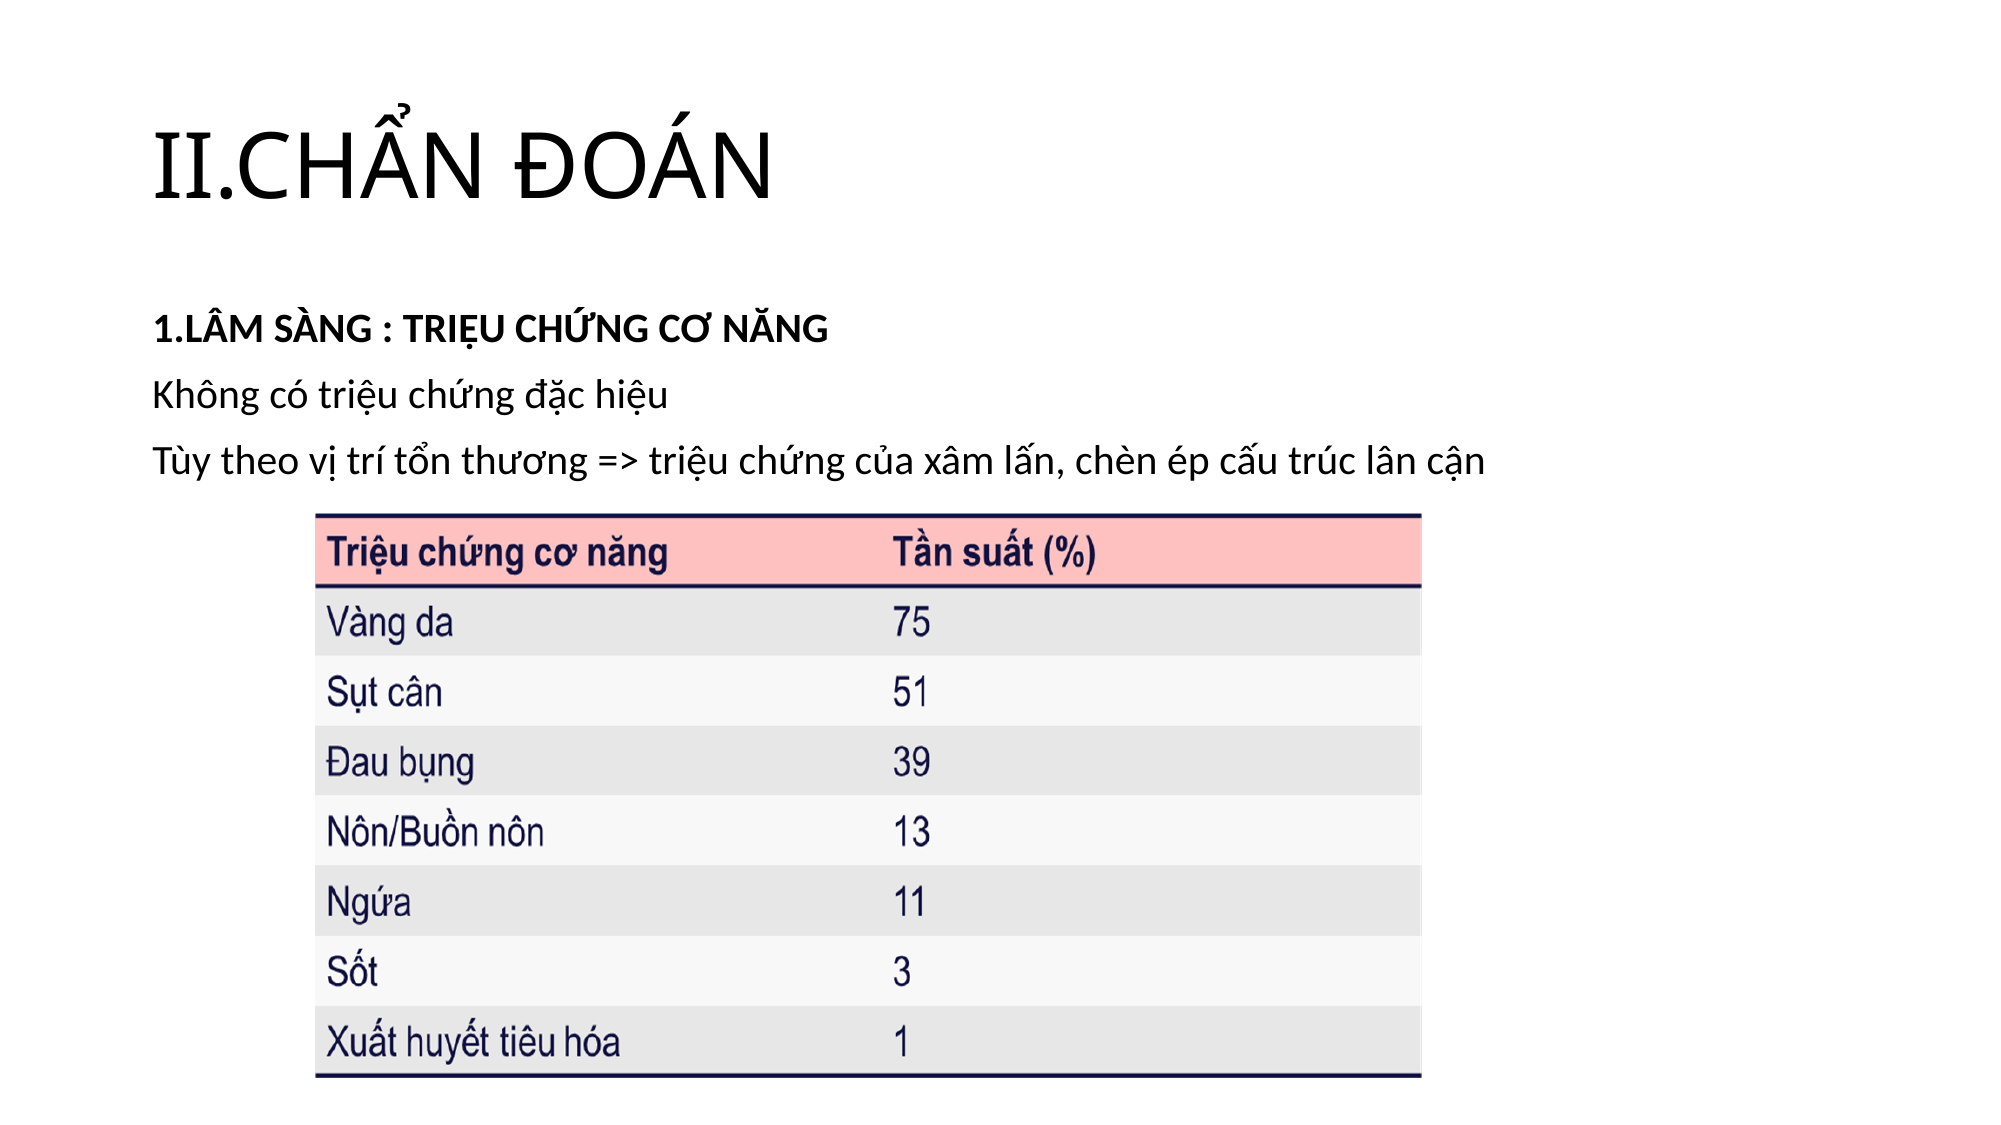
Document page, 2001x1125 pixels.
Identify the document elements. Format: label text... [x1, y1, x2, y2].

title II.CHẨN ĐOÁN [137, 59, 1863, 278]
picture [315, 511, 1423, 1091]
list 1.LÂM SÀNG : TRIỆU CHỨNG CƠ NĂNG Không có triệu chứng đặc hiệu Tùy theo vị trí tổn thương => triệu chứng của xâm lấn, chèn ép cấu trúc lân cận [137, 299, 1863, 1014]
